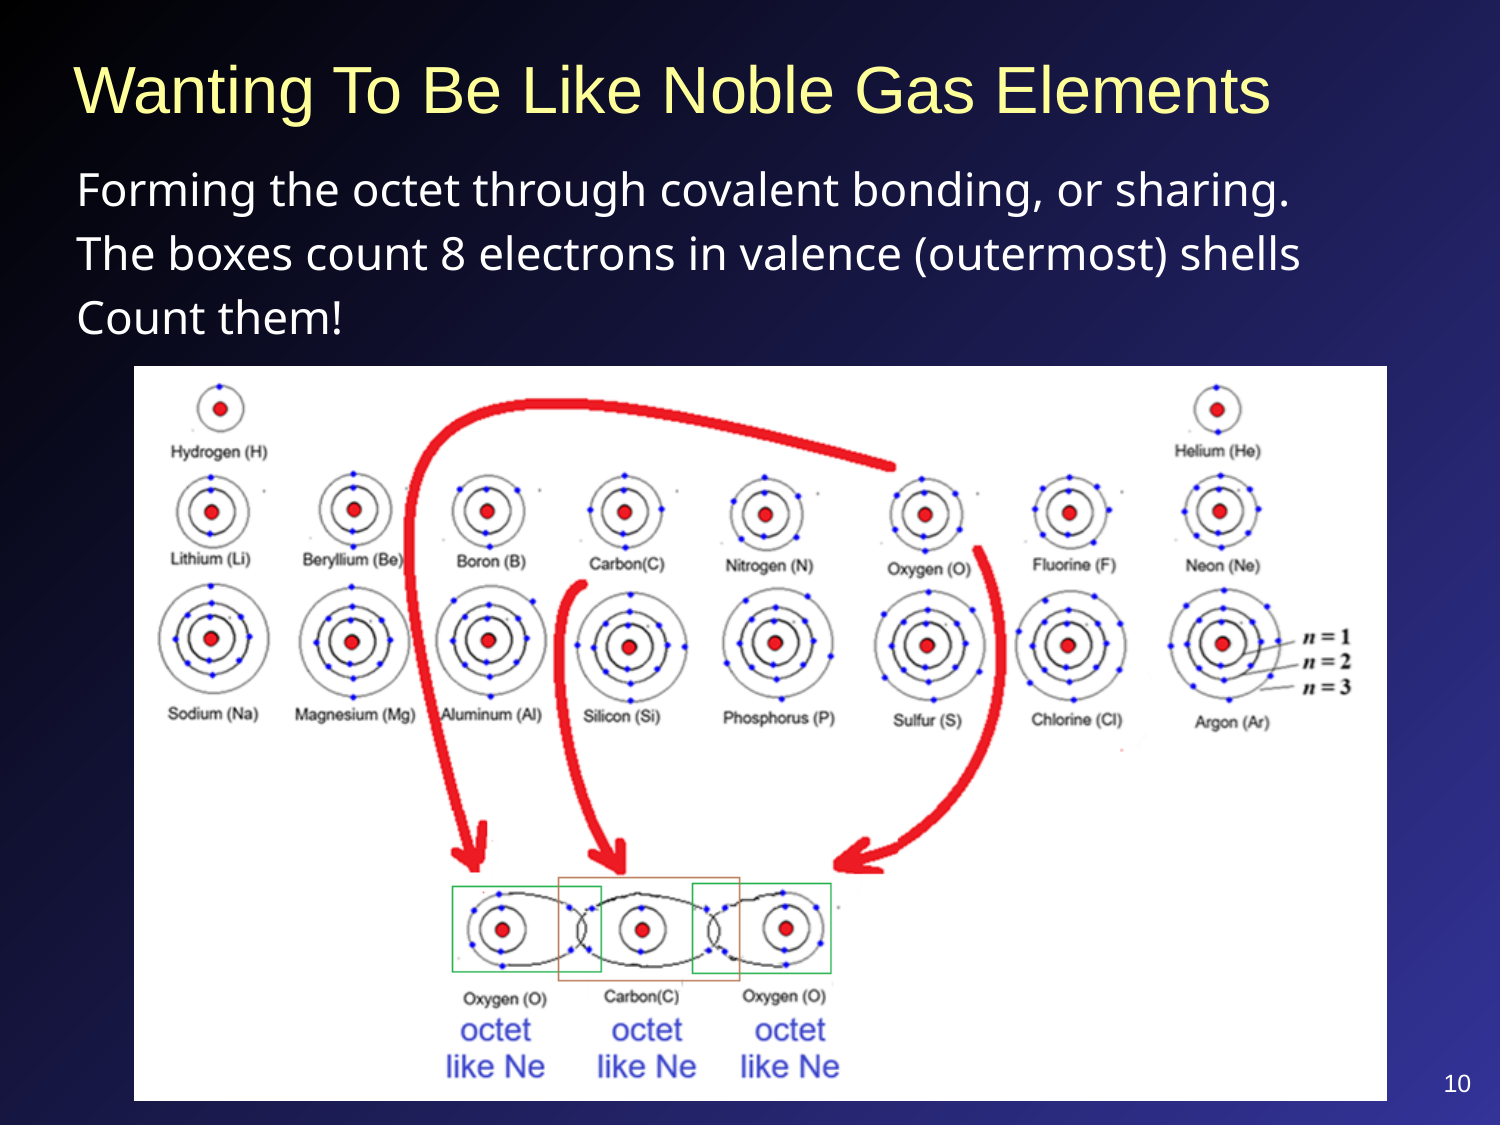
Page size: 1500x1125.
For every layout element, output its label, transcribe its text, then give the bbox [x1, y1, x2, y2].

list Forming the octet through covalent bonding, or sharing. The boxes count 8 electrons in valence (outermost) shells Count them! [60, 152, 1438, 367]
picture [133, 366, 1387, 1101]
title Wanting To Be Like Noble Gas Elements [58, 38, 1441, 136]
slide_number 10 [1148, 1052, 1487, 1112]
